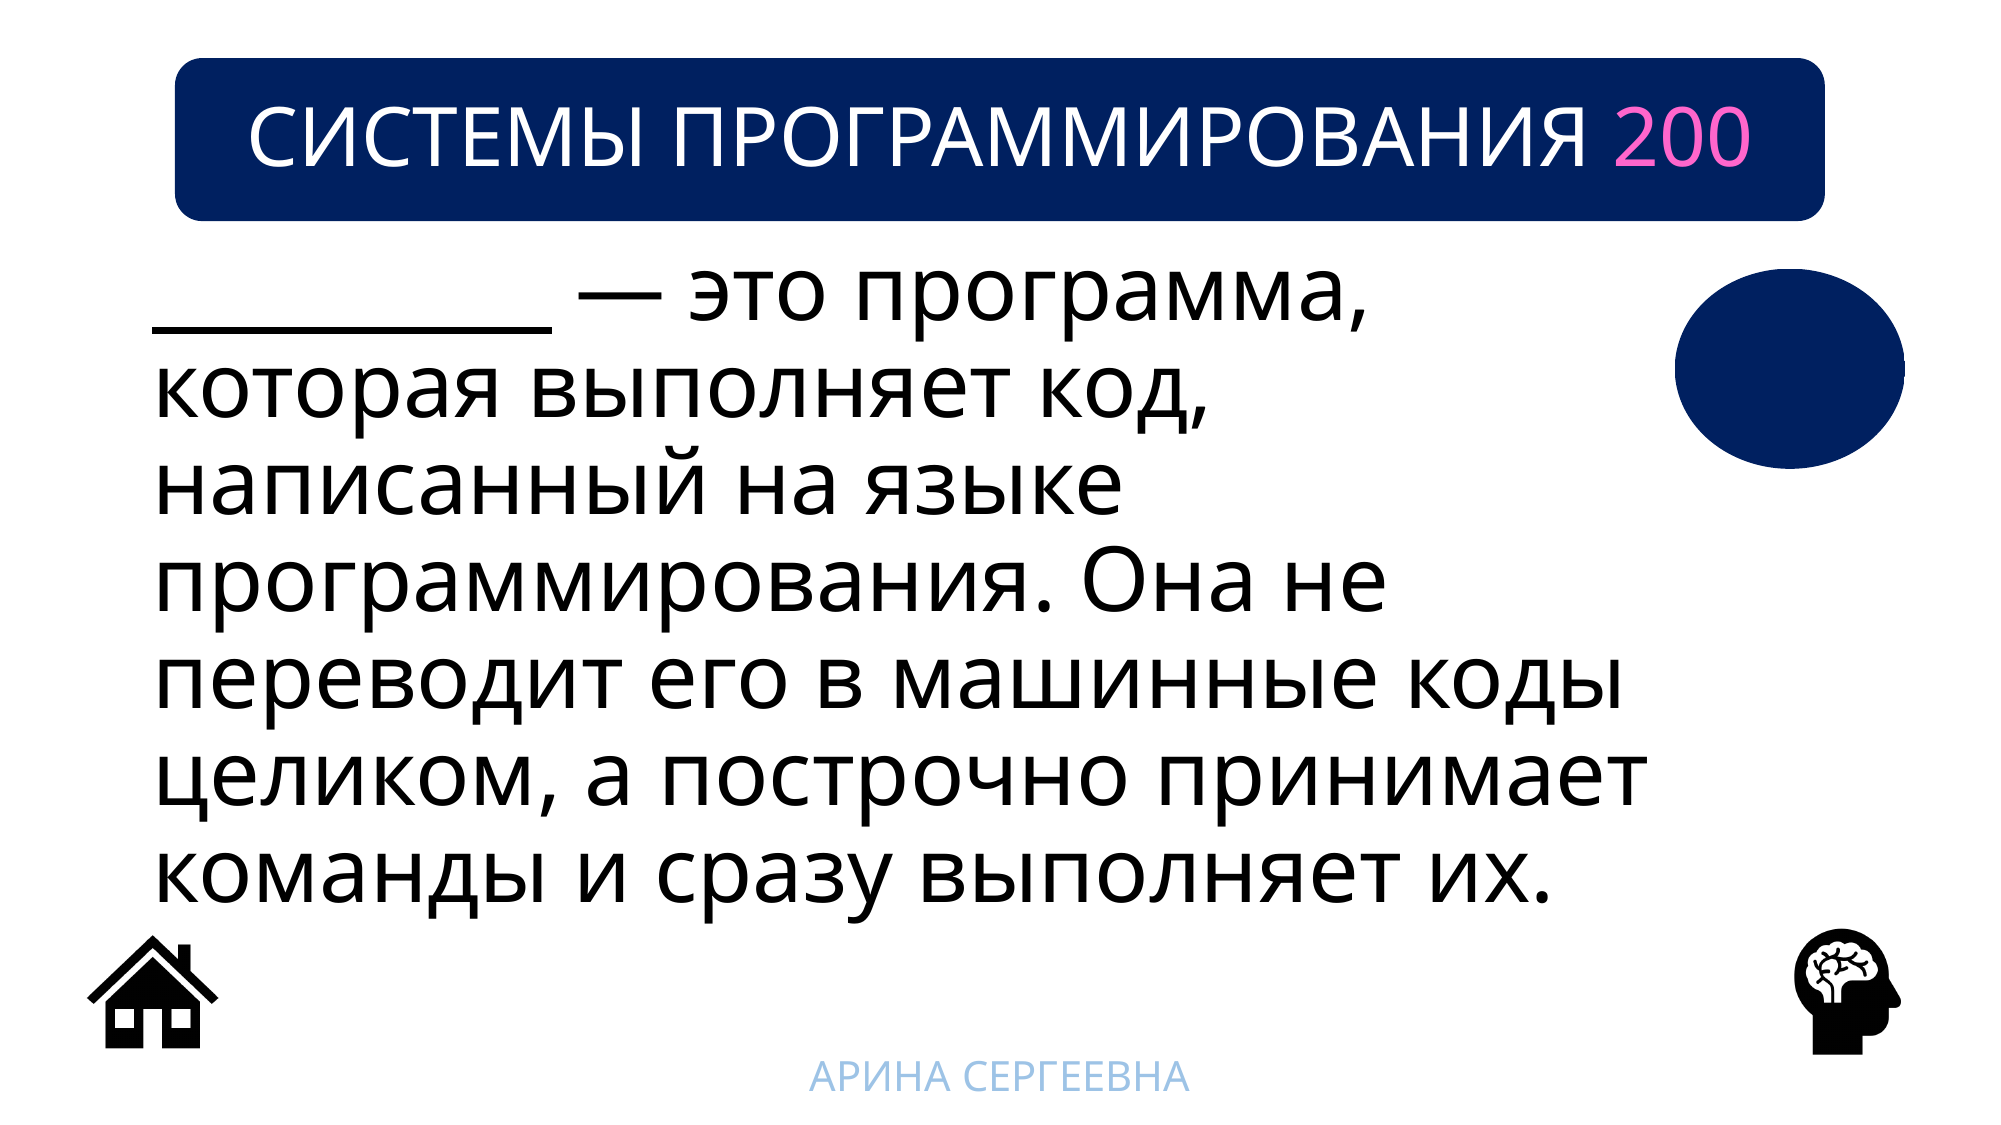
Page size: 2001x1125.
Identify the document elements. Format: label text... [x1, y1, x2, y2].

picture [1772, 916, 1923, 1067]
text_box СИСТЕМЫ ПРОГРАММИРОВАНИЯ 200 [174, 58, 1825, 222]
text_box АРИНА СЕРГЕЕВНА [427, 1042, 1573, 1108]
picture [77, 916, 228, 1067]
text_box — это программа, которая выполняет код, написанный на языке программирования. Она не переводит его в машинные коды целиком, а построчно принимает команды и сразу выполняет их. [137, 235, 1675, 950]
text_box [1675, 267, 1907, 470]
